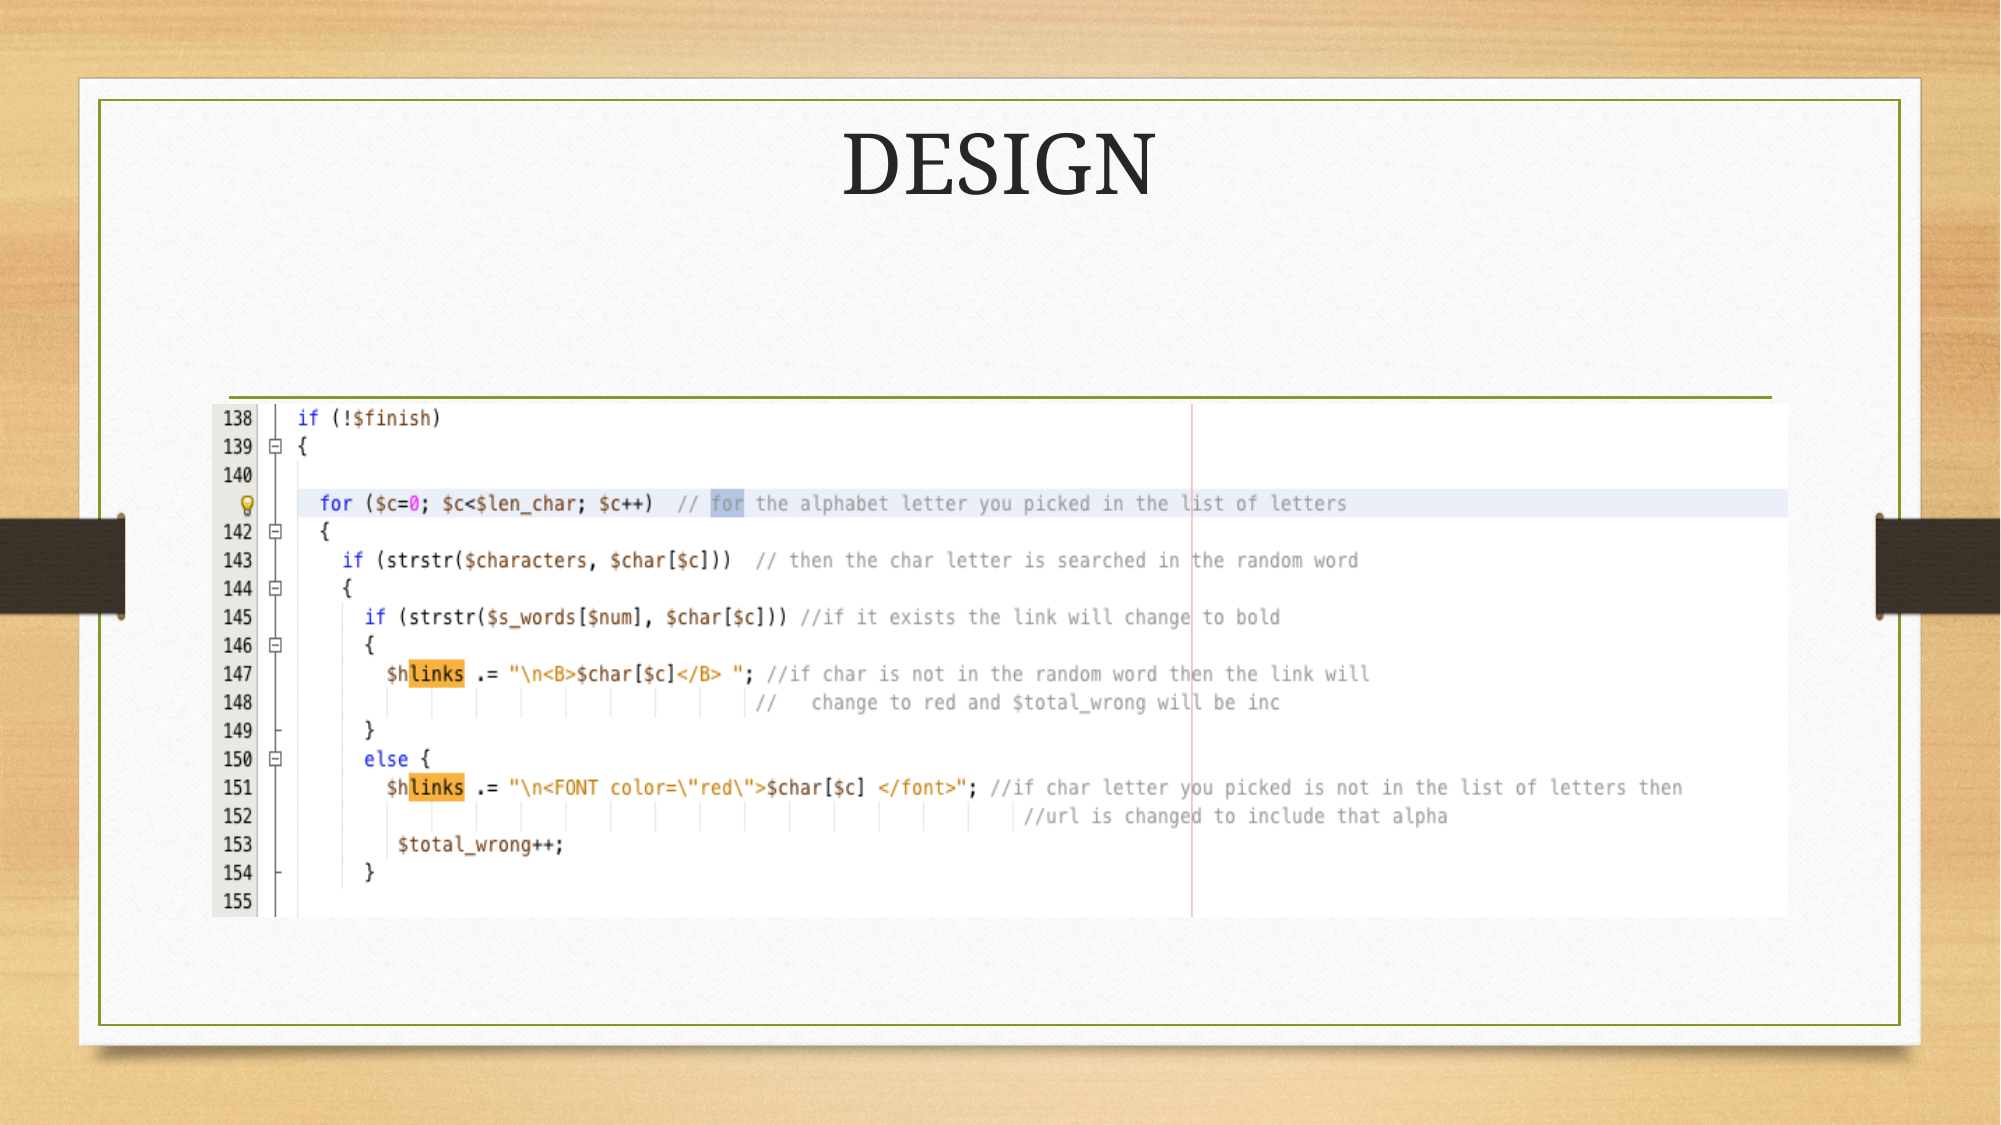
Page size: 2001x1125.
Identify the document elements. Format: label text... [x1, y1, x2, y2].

title DESIGN [212, 102, 1788, 220]
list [212, 404, 1788, 917]
picture [0, 0, 2001, 1125]
